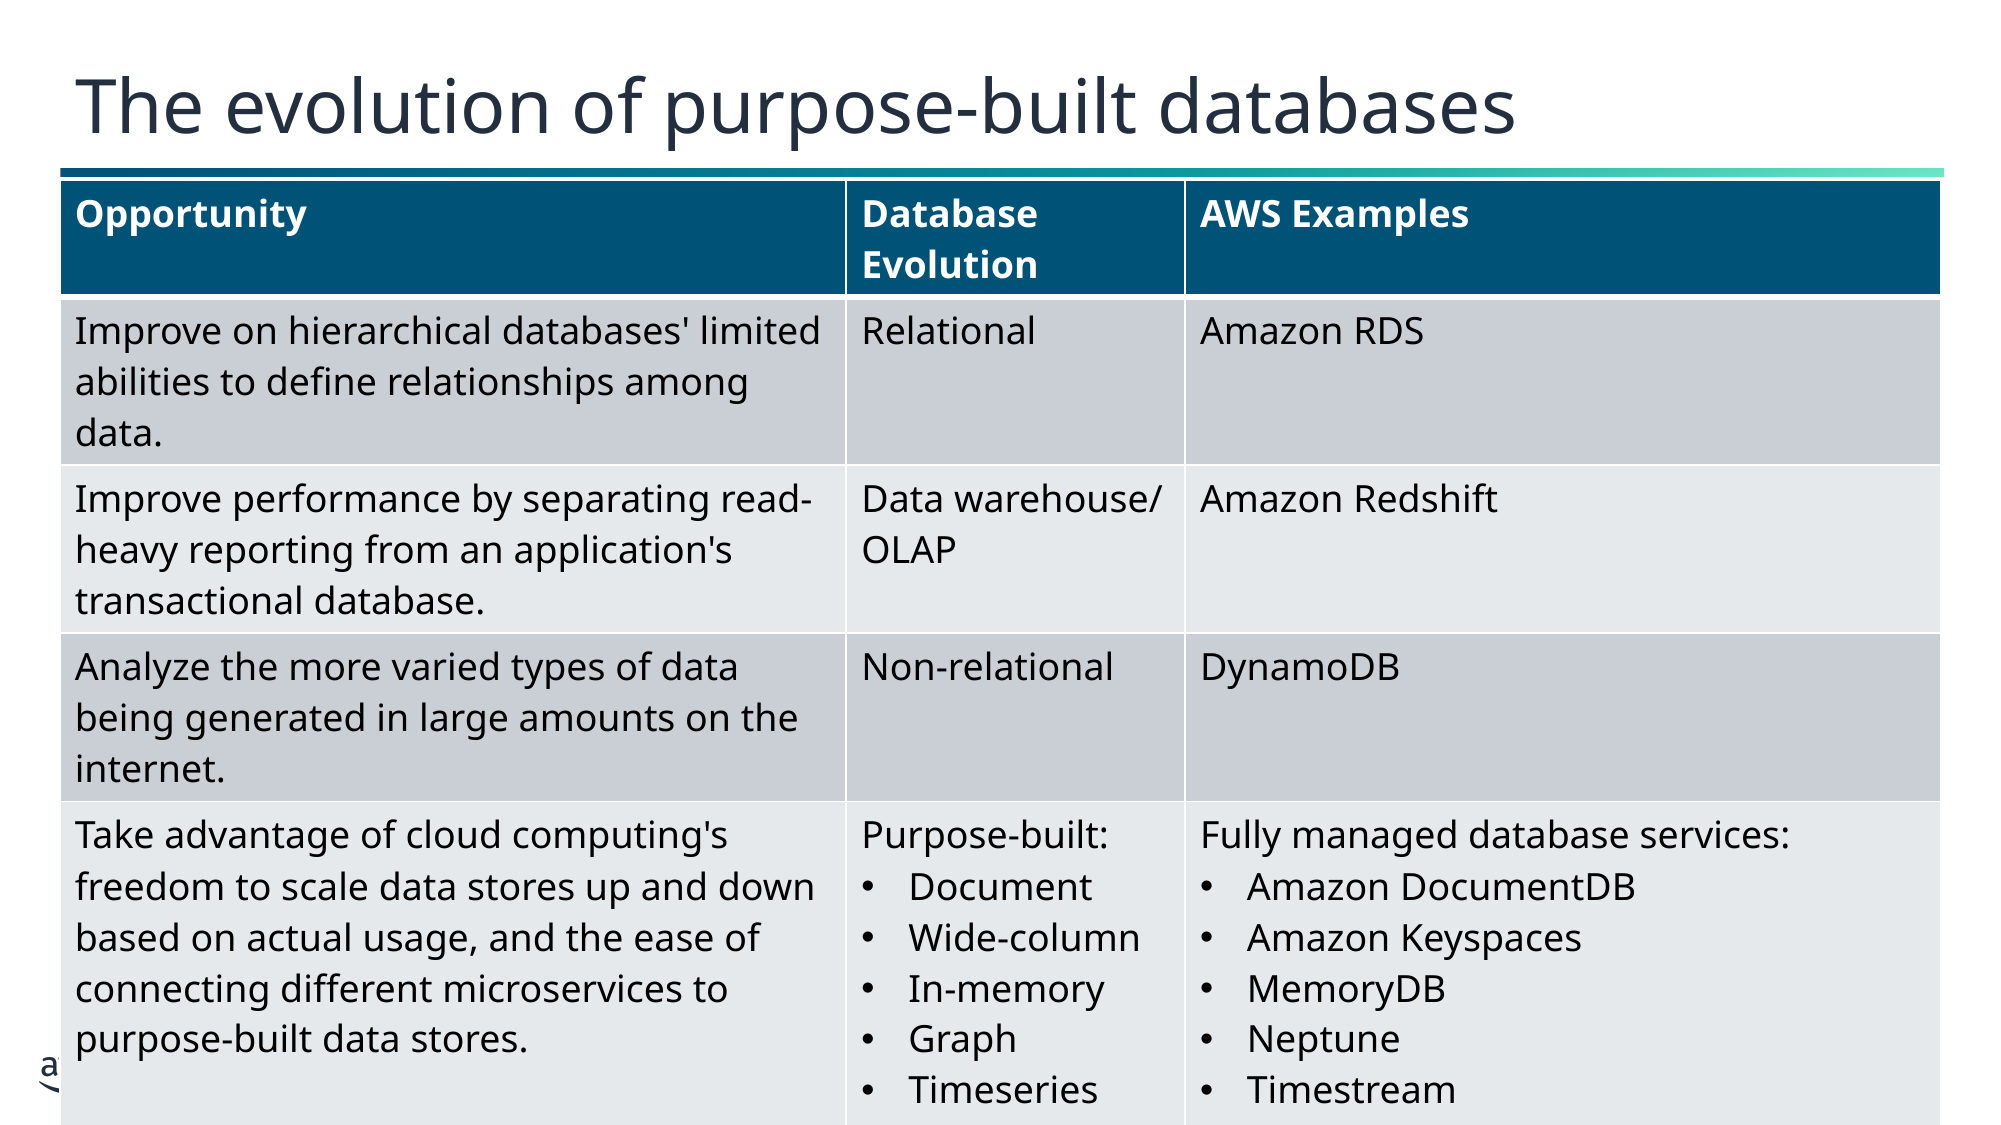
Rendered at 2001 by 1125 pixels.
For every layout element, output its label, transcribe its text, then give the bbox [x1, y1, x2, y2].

table_cell Improve performance by separating read-heavy reporting from an application's transactional database. [61, 466, 845, 632]
picture [682, 168, 1944, 177]
table_cell Analyze the more varied types of data being generated in large amounts on the internet. [61, 634, 845, 801]
picture [39, 1057, 59, 1094]
table_header Database Evolution [847, 181, 1184, 294]
table_cell Improve on hierarchical databases' limited abilities to define relationships among data. [61, 300, 845, 464]
table_cell Non-relational [847, 634, 1184, 801]
title The evolution of purpose-built databases [60, 49, 1941, 170]
table_header AWS Examples [1186, 181, 1940, 294]
table_cell Purpose-built: Document Wide-column In-memory Graph Timeseries Ledger [847, 802, 1184, 1125]
table_cell Data warehouse/ OLAP [847, 466, 1184, 632]
table_cell Take advantage of cloud computing's freedom to scale data stores up and down based on actual usage, and the ease of connecting different microservices to purpose-built data stores. [61, 802, 845, 1125]
table_cell Fully managed database services: Amazon DocumentDB Amazon Keyspaces MemoryDB Neptune Timestream Amazon QLDB [1186, 802, 1940, 1125]
table_header Opportunity [61, 181, 845, 294]
table_cell Amazon RDS [1186, 300, 1940, 464]
table_cell Amazon Redshift [1186, 466, 1940, 632]
table_cell DynamoDB [1186, 634, 1940, 801]
table_cell Relational [847, 300, 1184, 464]
